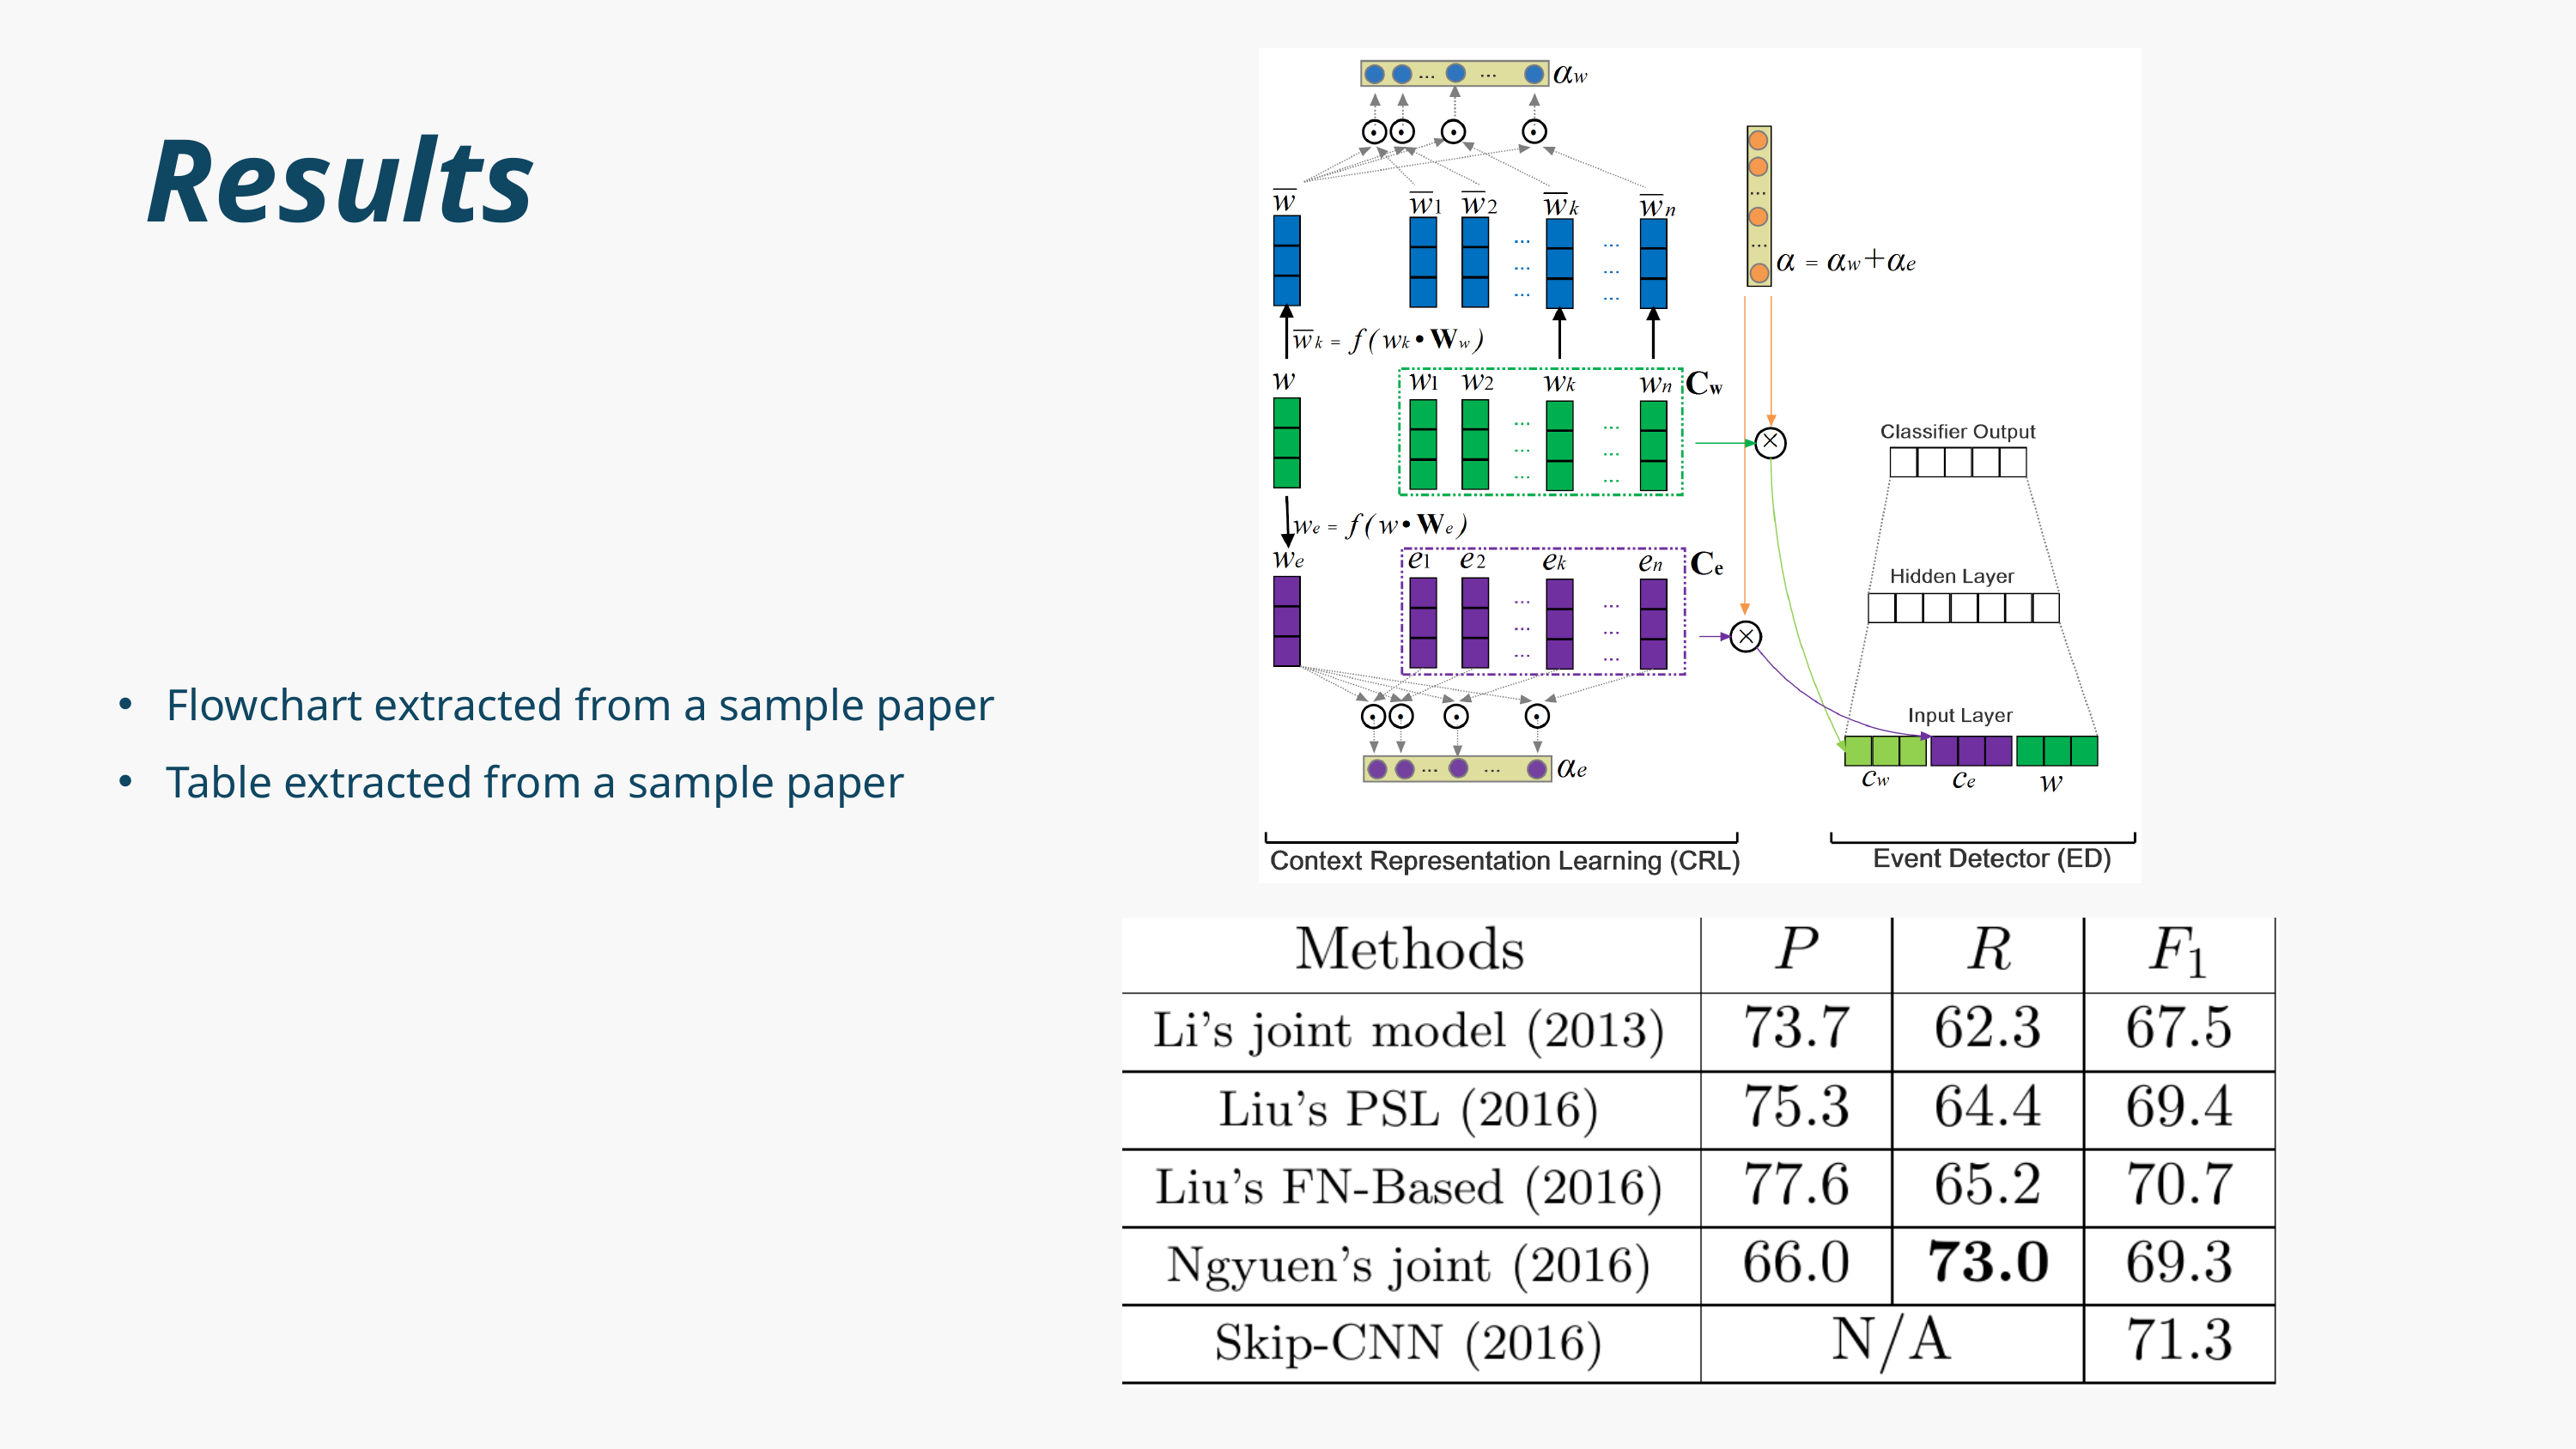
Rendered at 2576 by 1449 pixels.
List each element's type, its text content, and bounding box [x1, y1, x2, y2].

picture [1121, 917, 2280, 1388]
text_box Results [144, 84, 1254, 246]
picture [1258, 48, 2142, 883]
text_box Flowchart extracted from a sample paper Table extracted from a sample paper [118, 523, 1254, 884]
